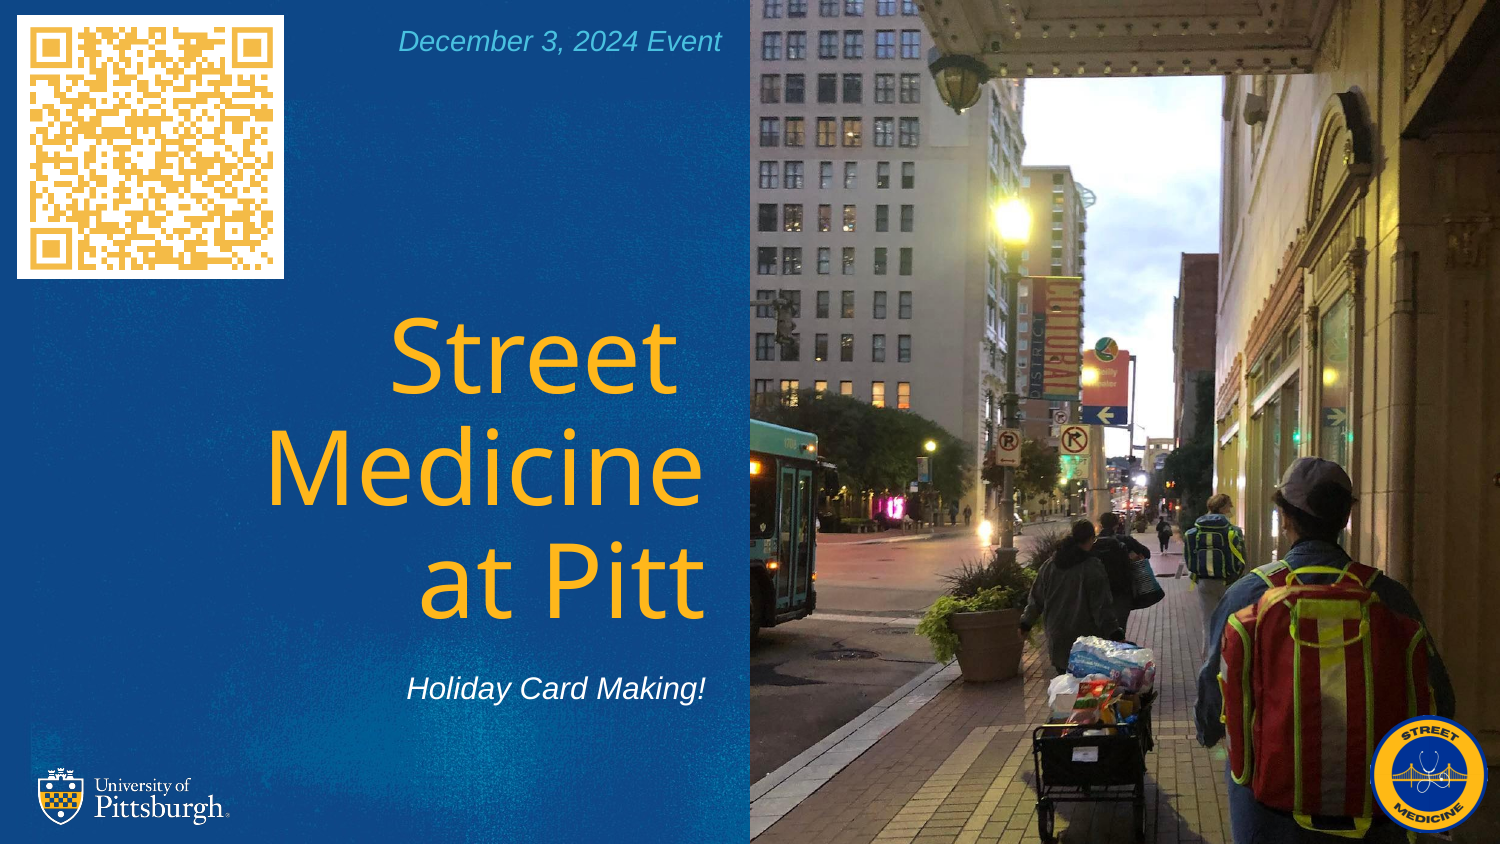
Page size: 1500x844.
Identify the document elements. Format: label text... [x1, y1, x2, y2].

text_box December 3, 2024 Event [286, 15, 738, 66]
picture [0, 0, 1500, 844]
subtitle Holiday Card Making! [130, 665, 722, 828]
title Street Medicine at Pitt [130, 141, 722, 649]
